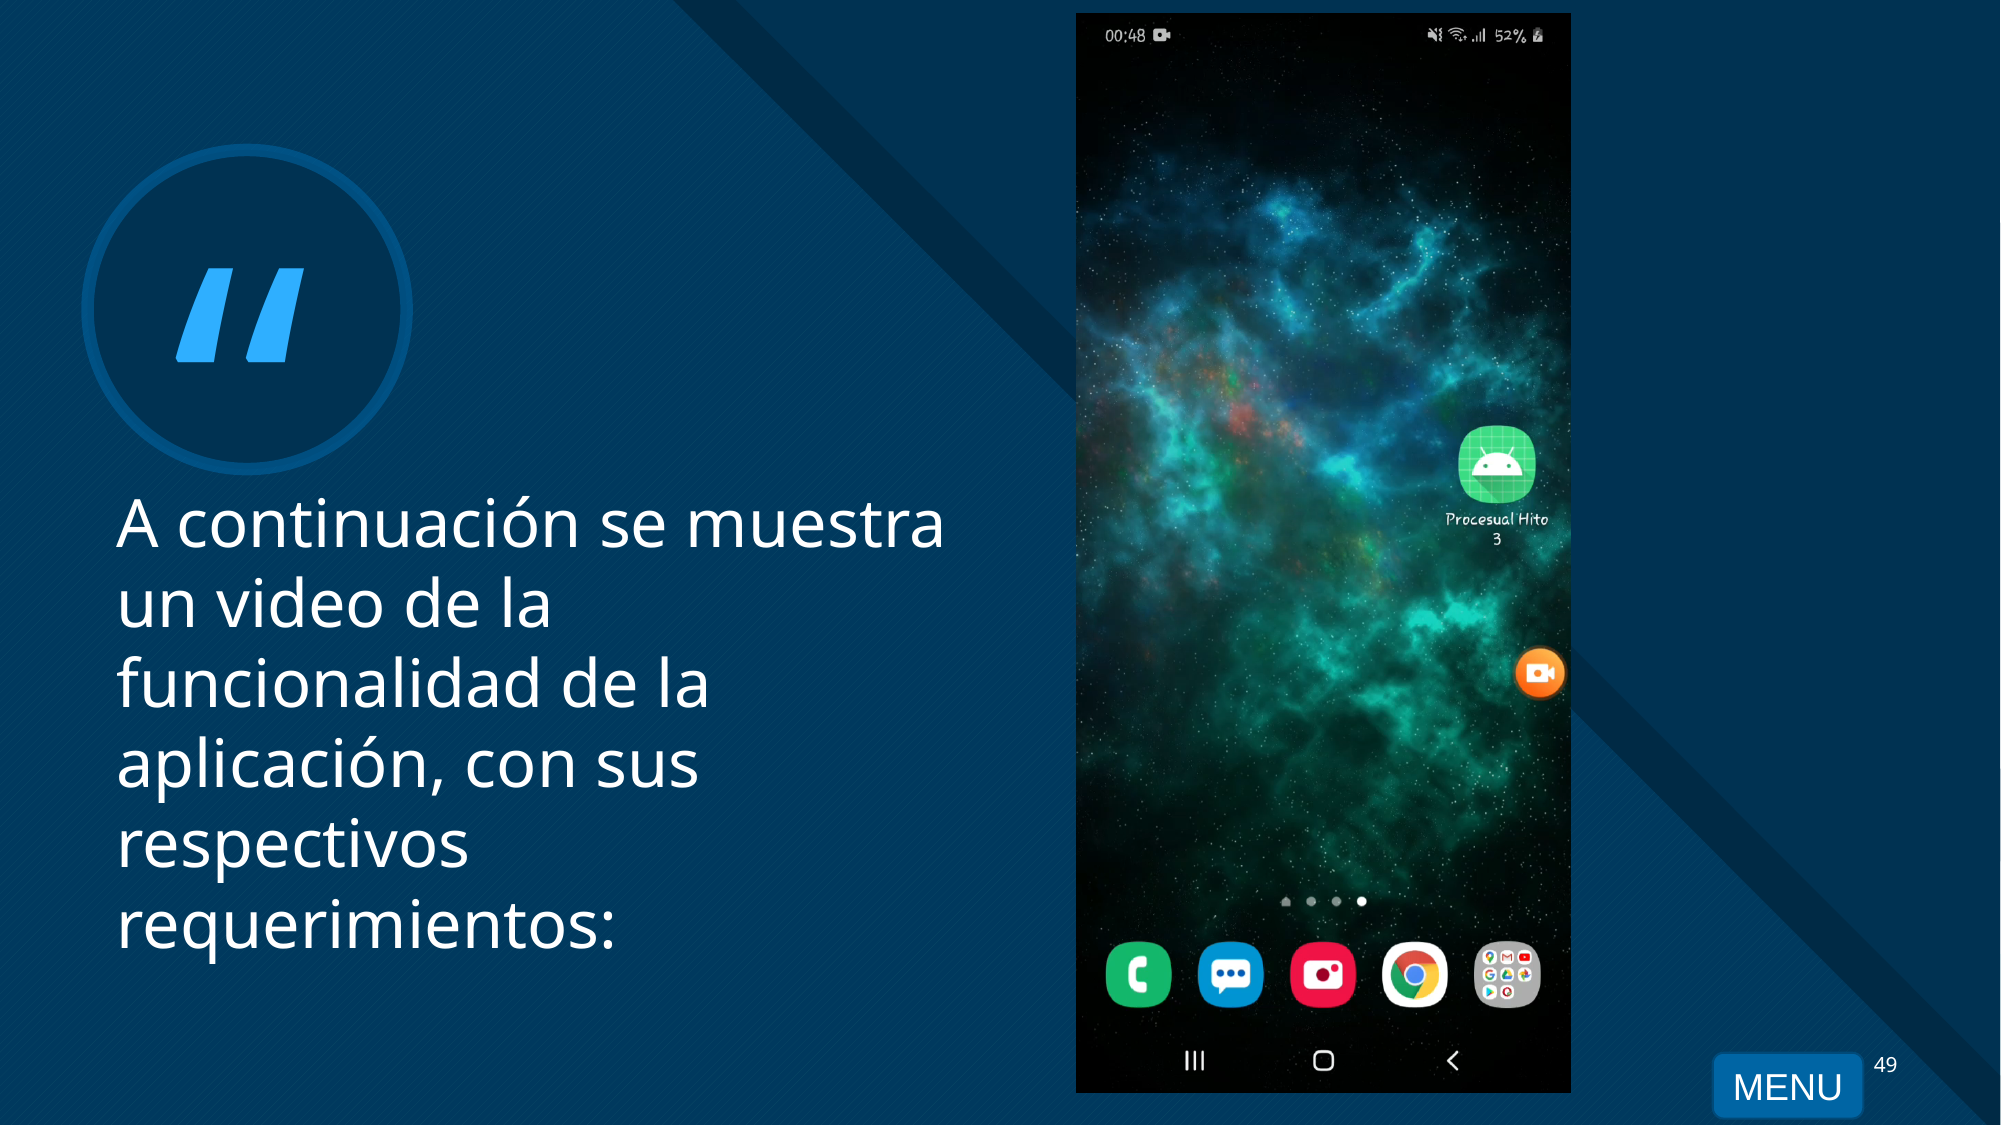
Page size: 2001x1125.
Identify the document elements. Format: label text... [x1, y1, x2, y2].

text_box MENU [1711, 1051, 1865, 1120]
slide_number 49 [1845, 1035, 1913, 1096]
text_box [1075, 13, 1572, 1094]
title A continuación se muestra un video de la funcionalidad de la aplicación, con sus respectivos requerimientos: [101, 473, 966, 1096]
